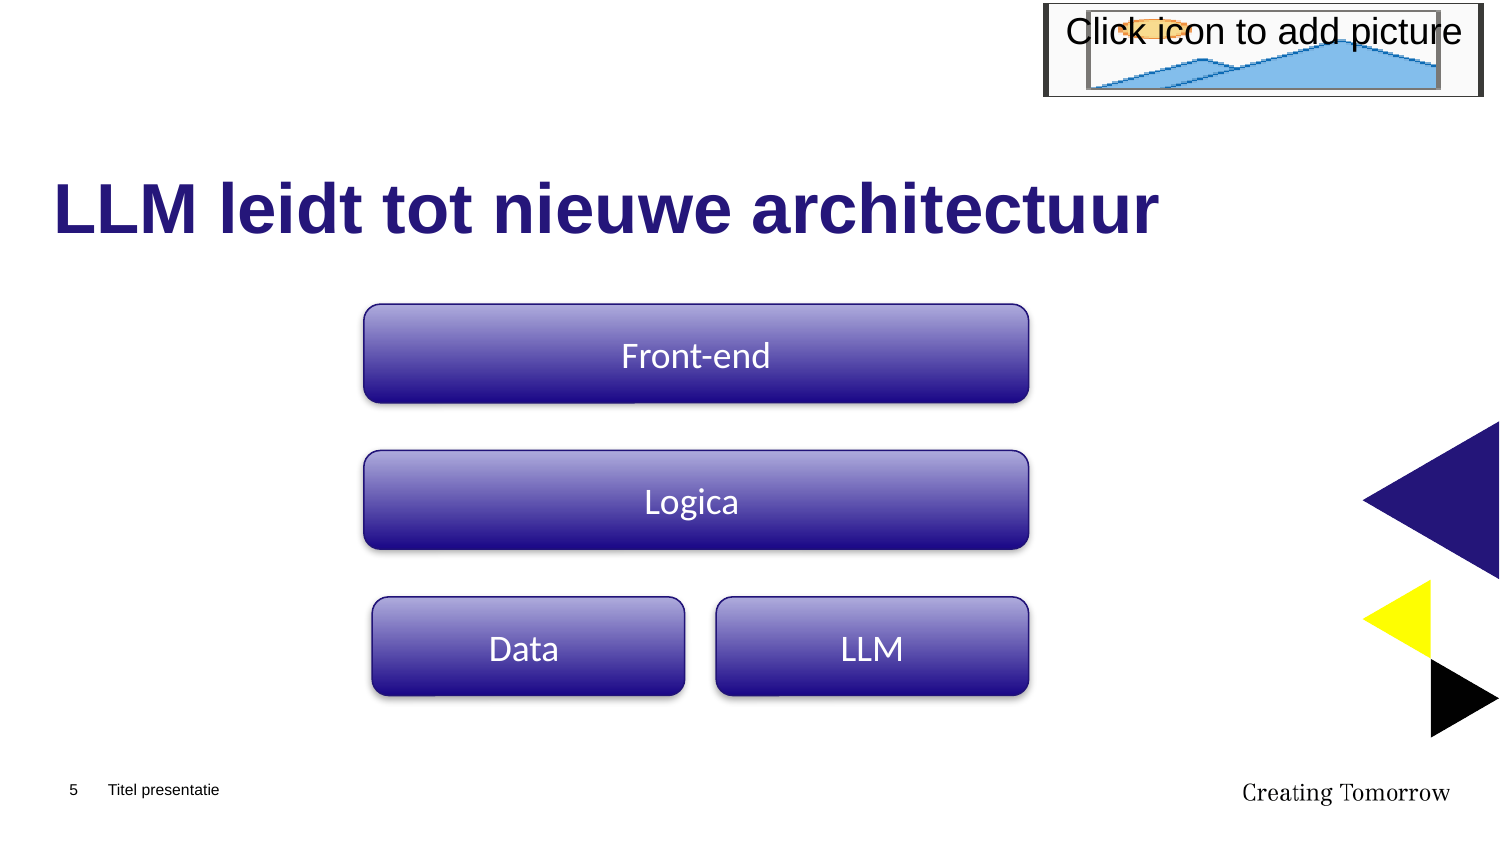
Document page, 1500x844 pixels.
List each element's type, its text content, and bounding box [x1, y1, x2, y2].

picture [0, 0, 1500, 844]
title LLM leidt tot nieuwe architectuur [53, 163, 1363, 346]
text_box Front-end [363, 303, 1030, 404]
slide_number 5 [54, 767, 114, 813]
text_box Data [371, 596, 686, 697]
footer Titel presentatie [114, 767, 750, 813]
text_box LLM [715, 596, 1030, 697]
text_box Logica [363, 449, 1030, 550]
